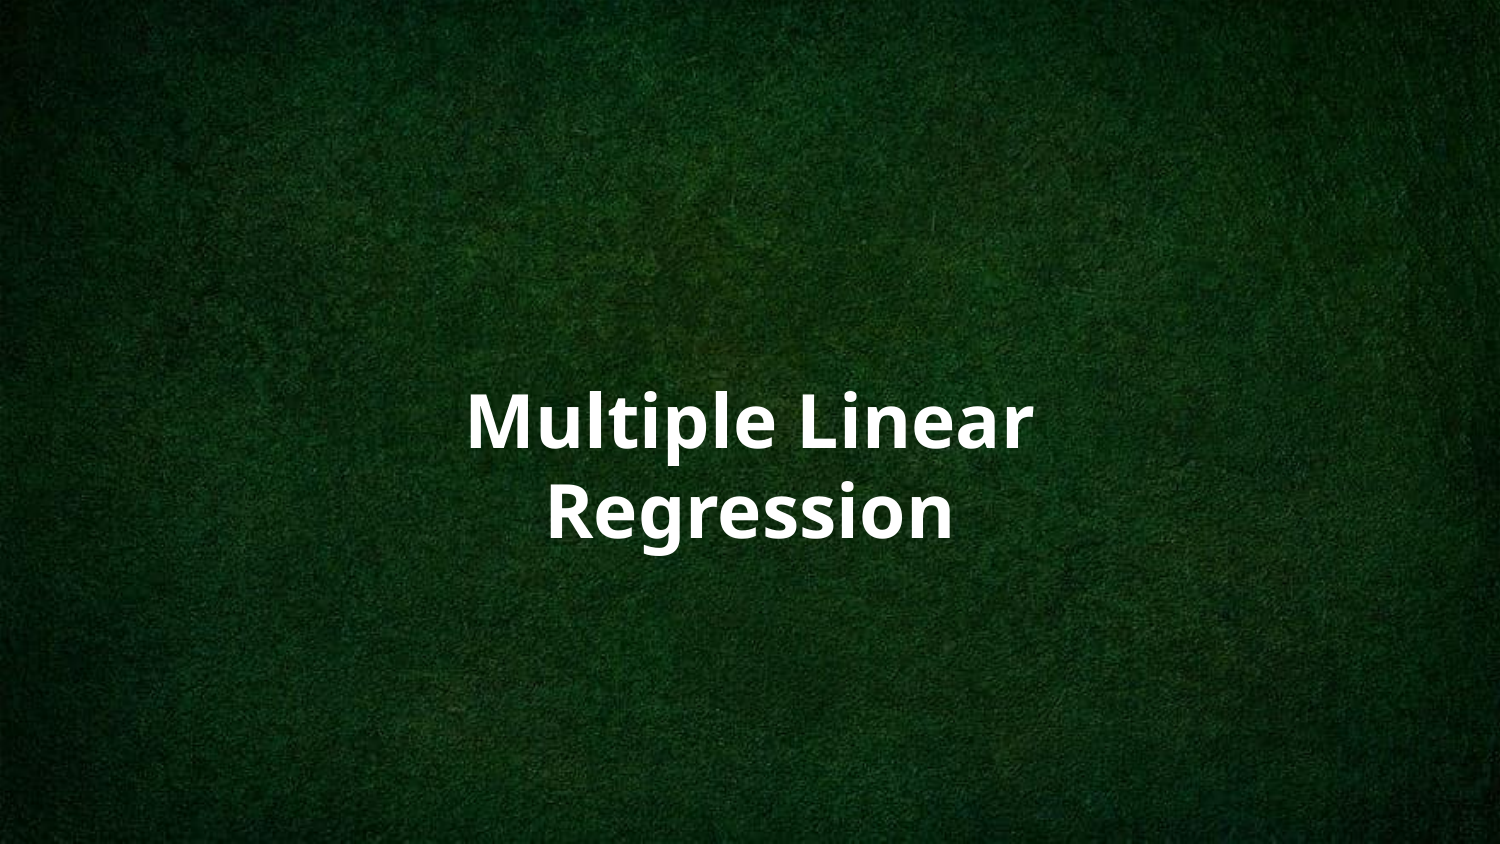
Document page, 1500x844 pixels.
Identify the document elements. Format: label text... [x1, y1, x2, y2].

picture [0, 0, 1500, 844]
title Multiple Linear Regression [323, 358, 1177, 485]
